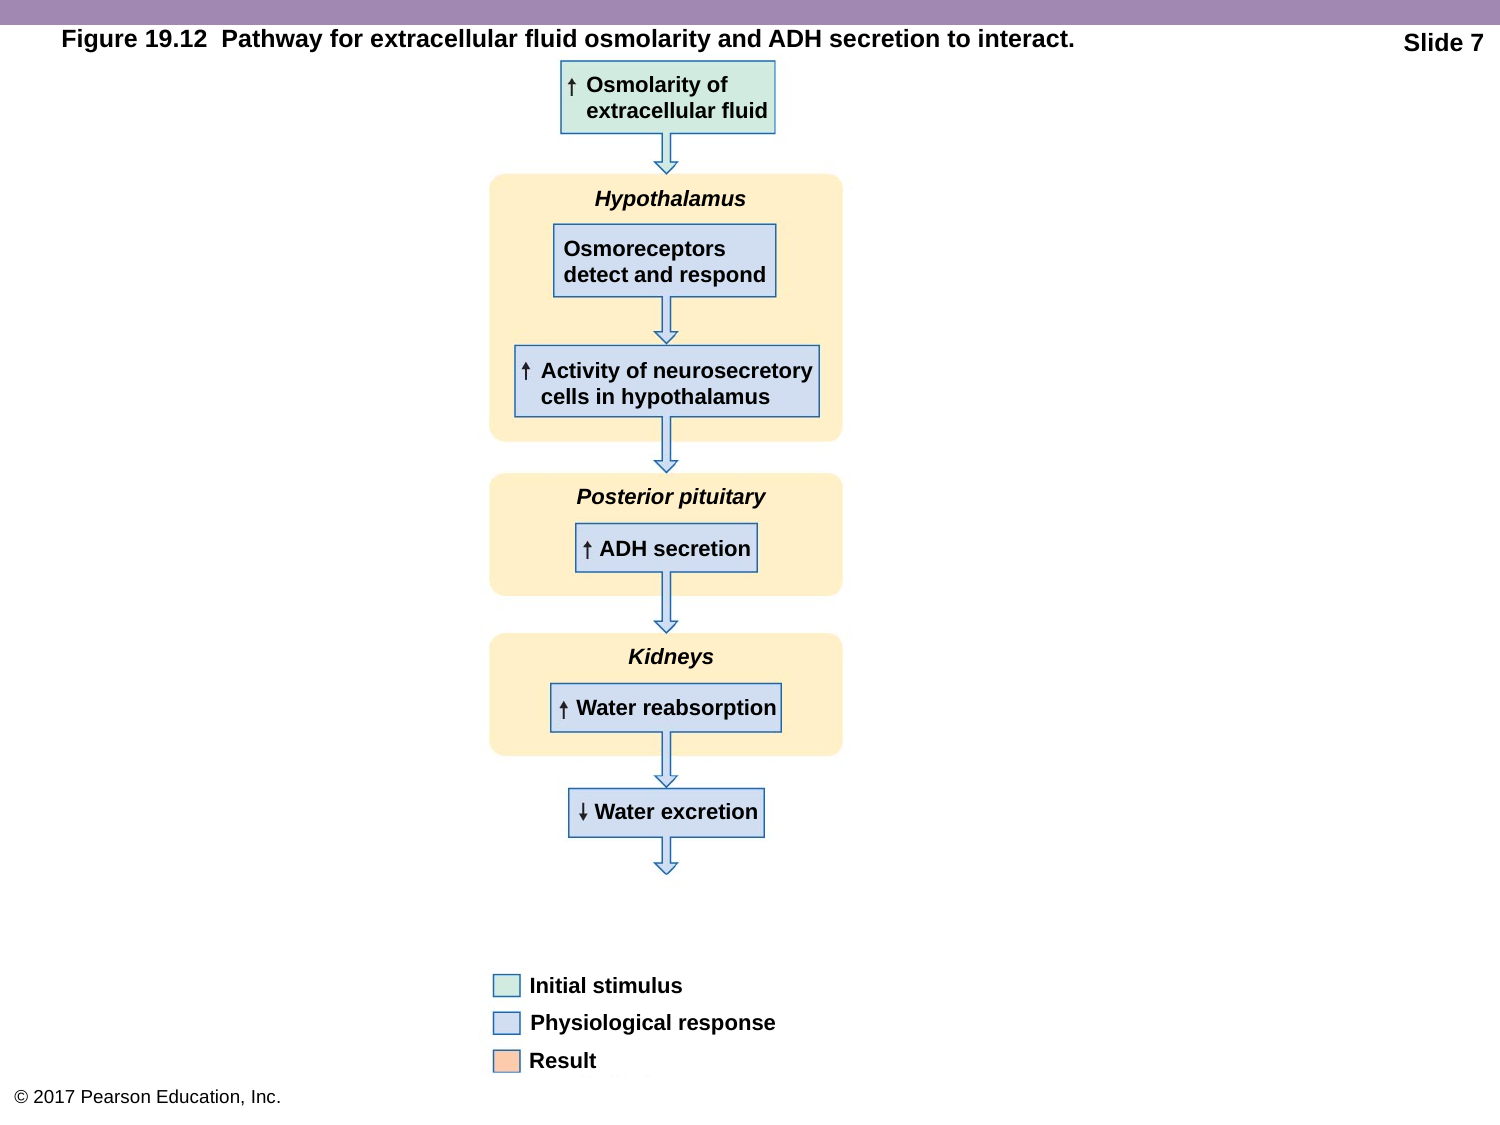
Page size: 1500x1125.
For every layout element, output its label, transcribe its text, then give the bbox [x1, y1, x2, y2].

title Figure 19.12 Pathway for extracellular fluid osmolarity and ADH secretion to interact. [46, 14, 1500, 61]
text_box Slide 7 [1388, 18, 1500, 64]
picture [478, 50, 1005, 1079]
